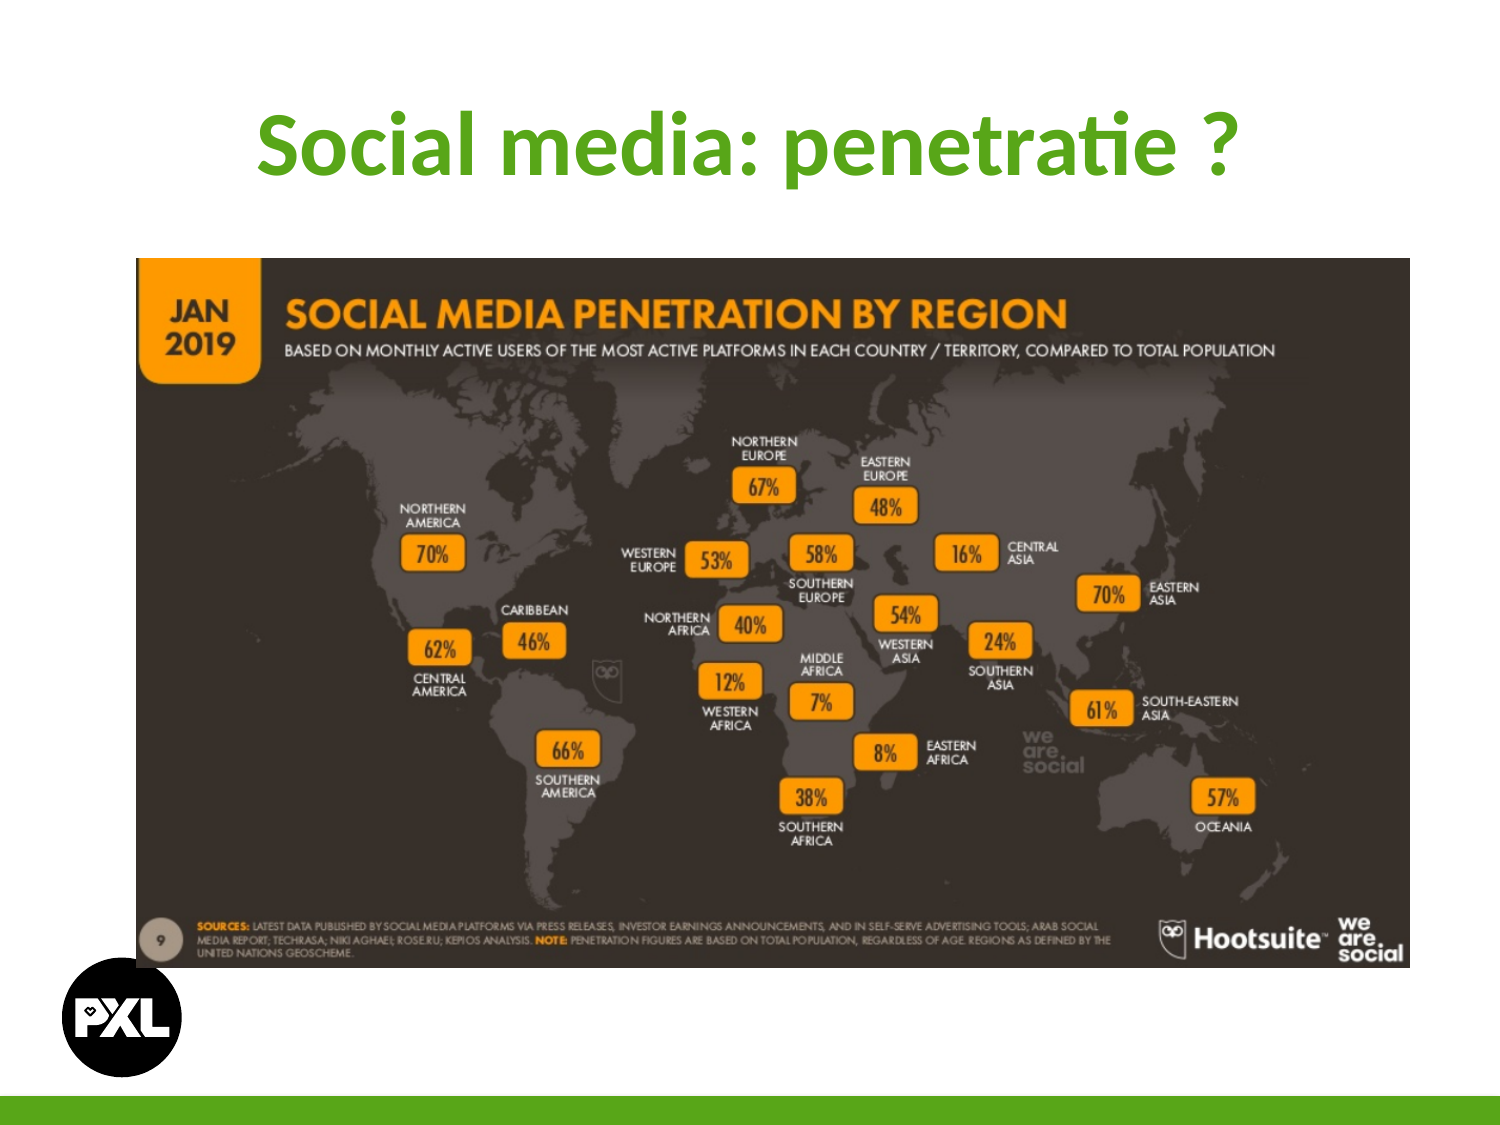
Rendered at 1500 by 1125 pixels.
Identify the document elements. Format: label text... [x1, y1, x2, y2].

title Social media: penetratie ? [75, 45, 1425, 233]
picture [136, 258, 1411, 968]
